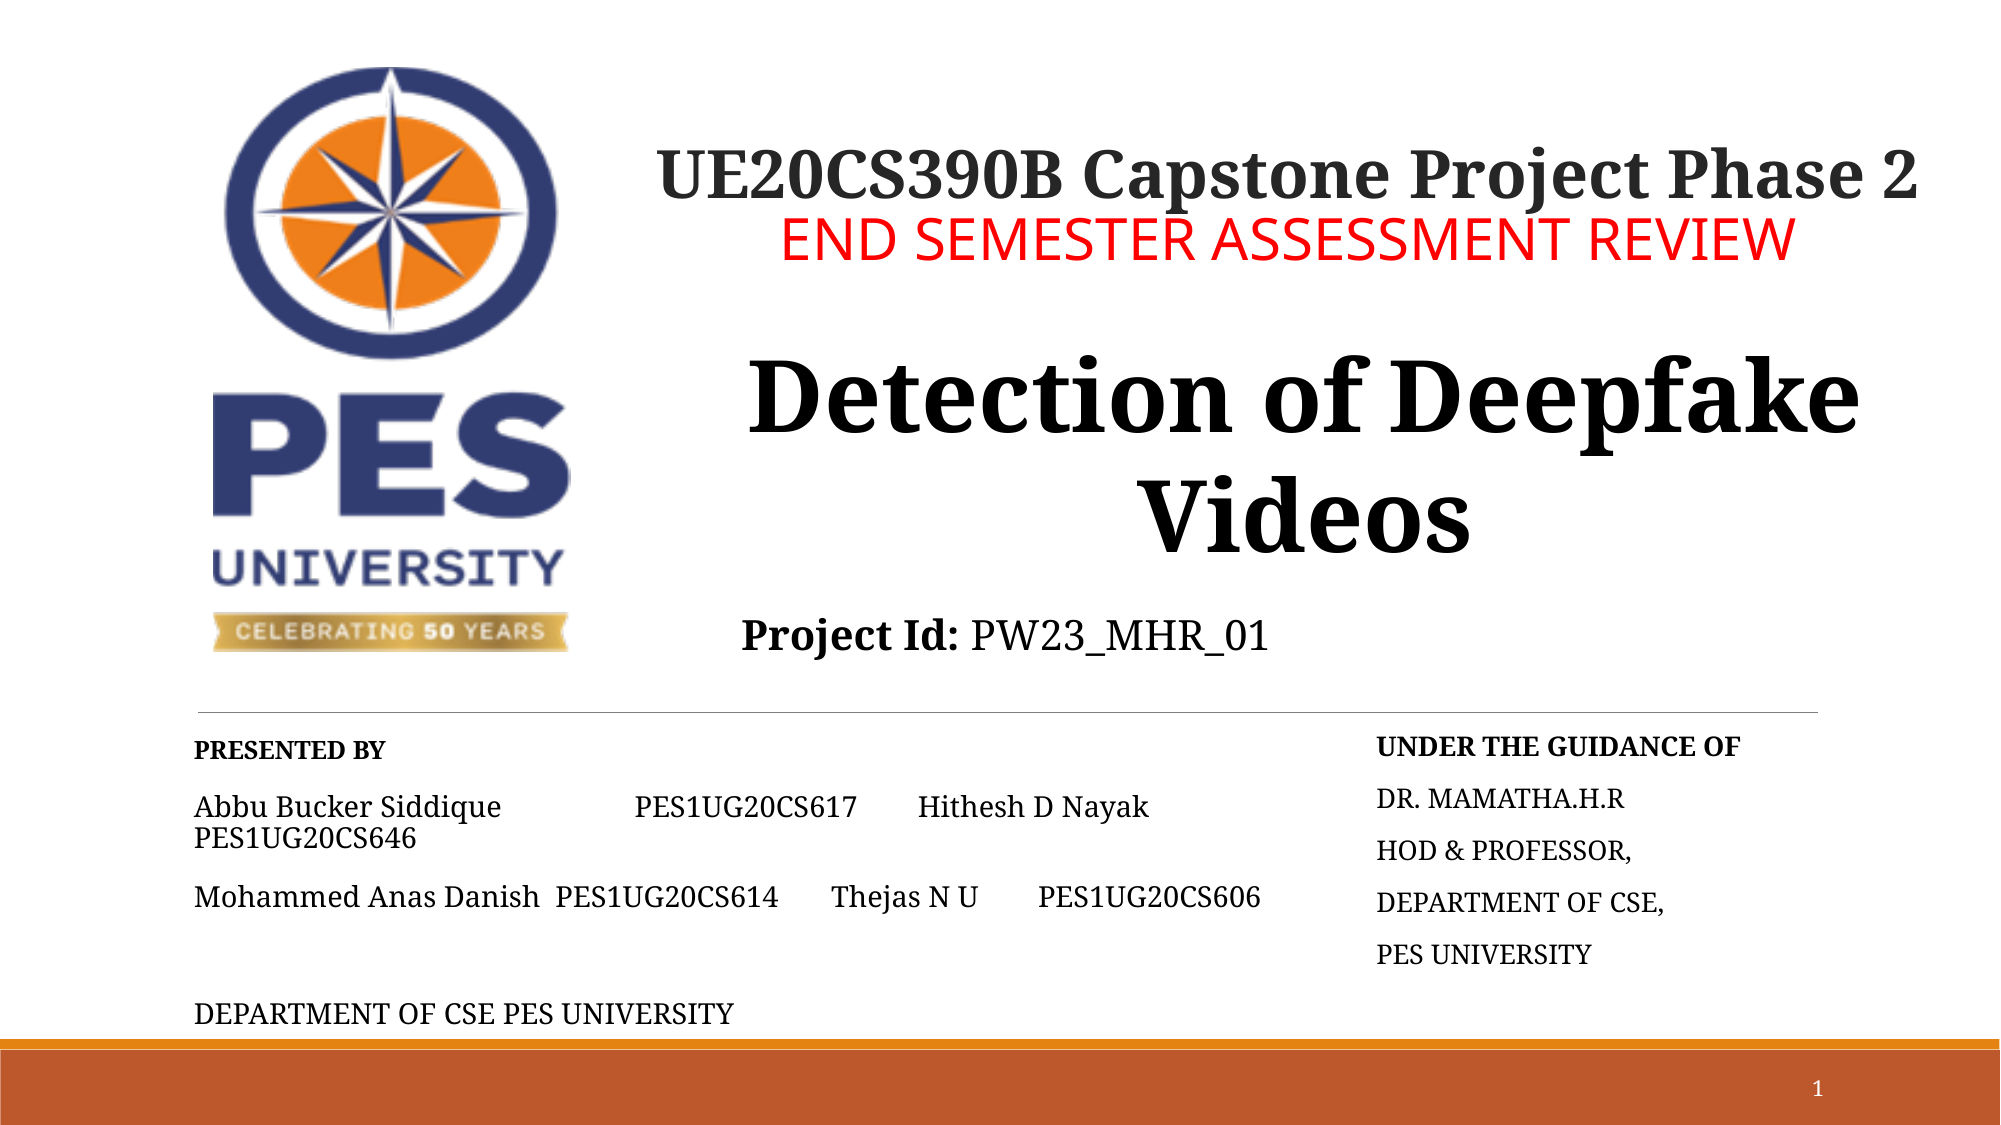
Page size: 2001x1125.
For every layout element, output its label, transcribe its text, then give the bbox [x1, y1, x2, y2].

slide_number ‹#› [1624, 1059, 1840, 1120]
text_box UNDER THE GUIDANCE OF DR. MAMATHA.H.R HOD & PROFESSOR, DEPARTMENT OF CSE, PES UNIVERSITY [1361, 730, 1909, 978]
title UE20CS390B Capstone Project Phase 2 END SEMESTER ASSESSMENT REVIEW [638, 109, 1939, 307]
text_box Detection of Deepfake Videos [726, 325, 1885, 581]
text_box Project Id: PW23_MHR_01 [726, 601, 1885, 707]
picture [213, 67, 571, 652]
subtitle PRESENTED BY Abbu Bucker Siddique PES1UG20CS617 Hithesh D Nayak PES1UG20CS646 Mohammed Anas Danish PES1UG20CS614 Thejas N U PES1UG20CS606 DEPARTMENT OF CSE PES UNIVERSITY [178, 730, 1350, 1042]
